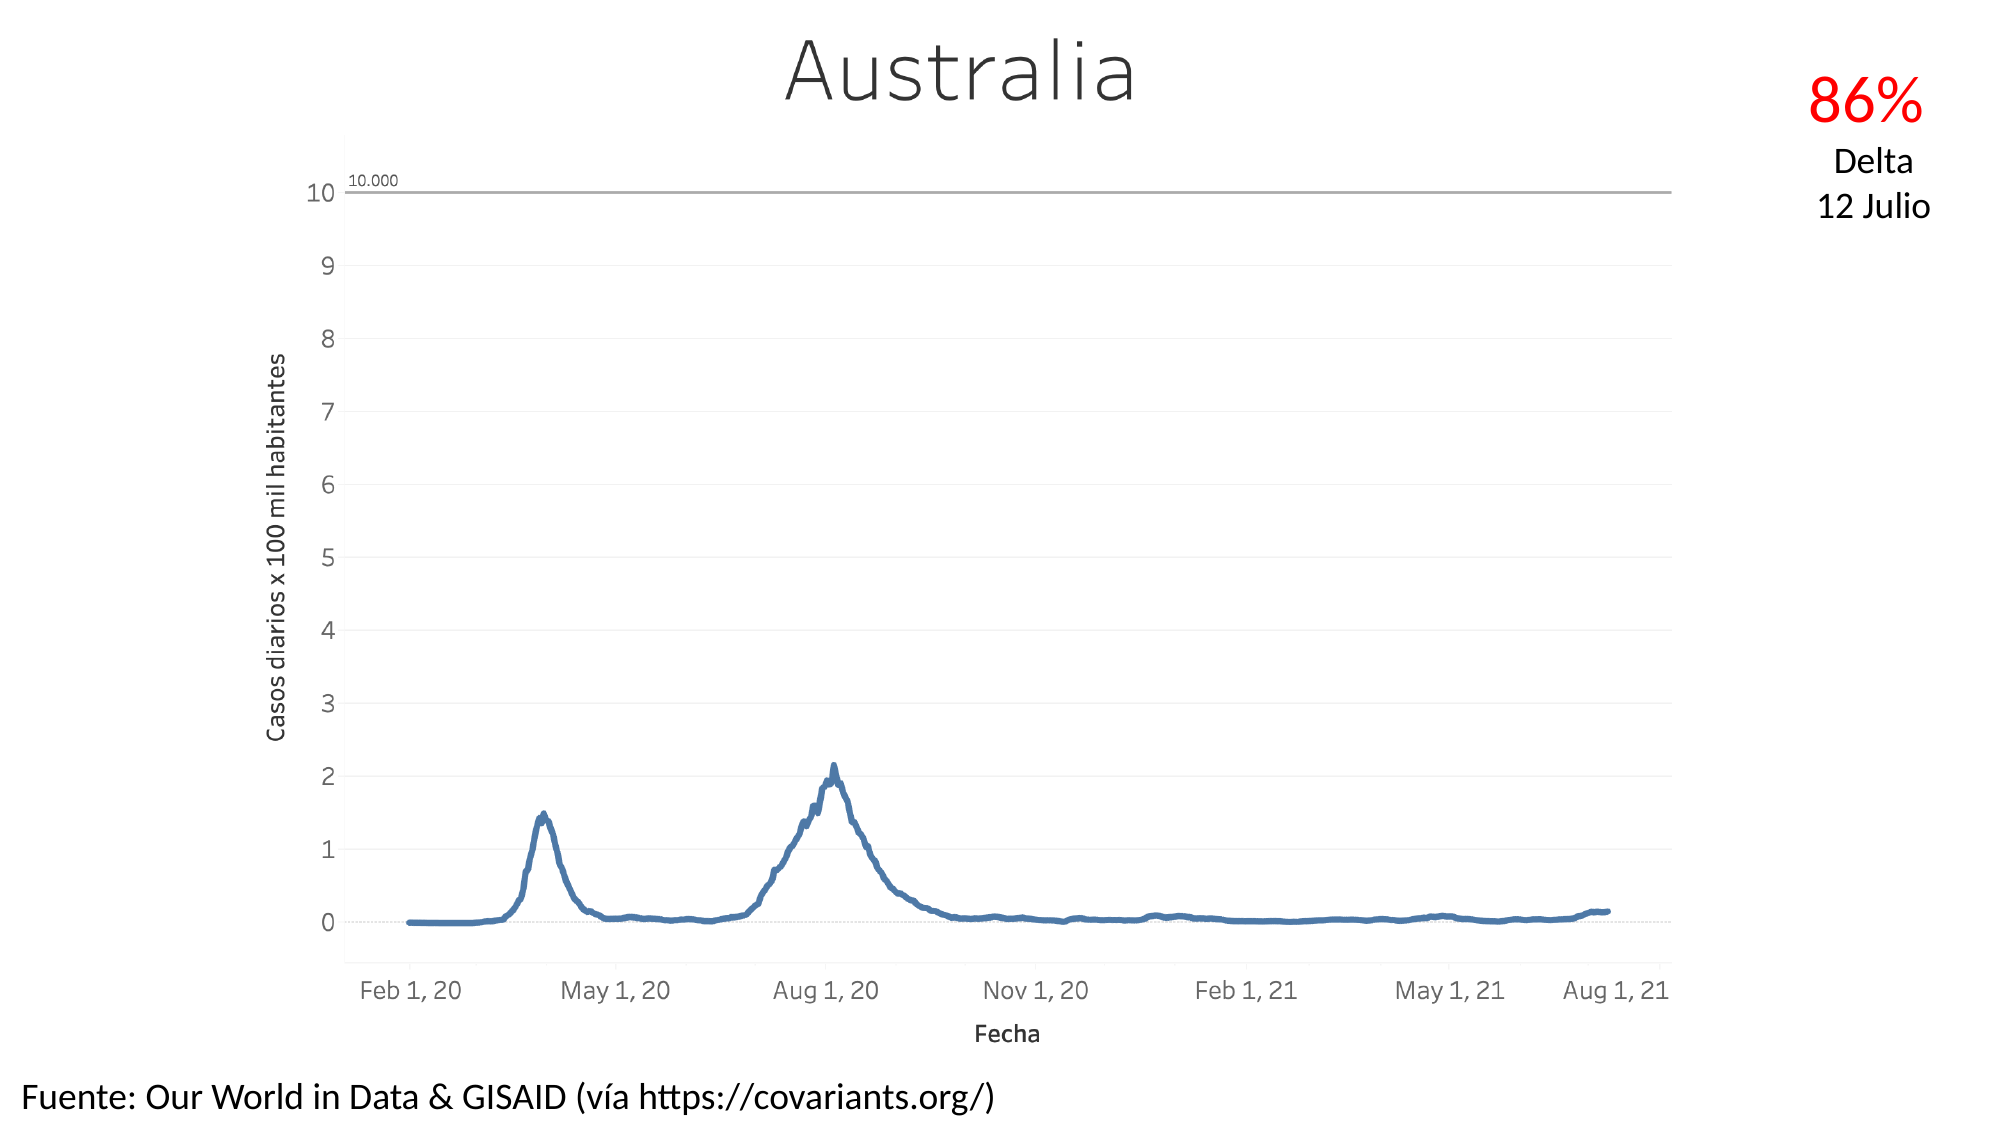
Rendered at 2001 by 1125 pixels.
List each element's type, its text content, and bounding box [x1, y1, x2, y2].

text_box Fuente: Our World in Data & GISAID (vía https://covariants.org/) [6, 1064, 1012, 1125]
picture [238, 0, 1680, 1065]
text_box 86% Delta 12 Julio [1793, 48, 1954, 234]
